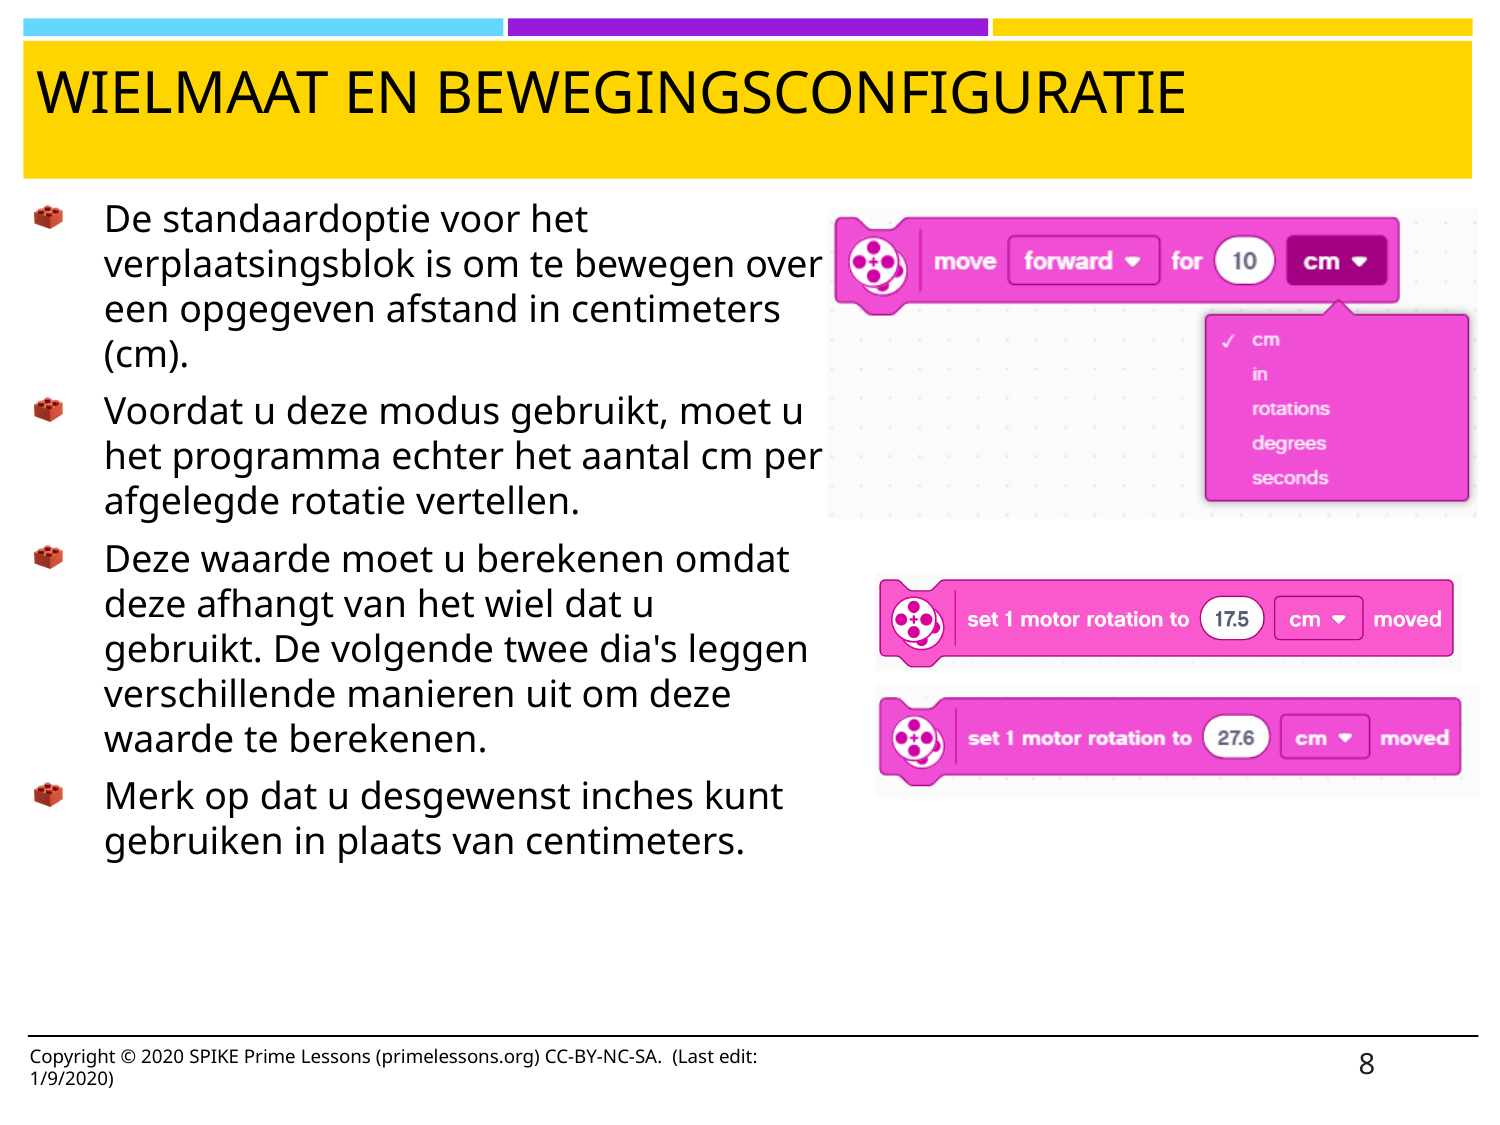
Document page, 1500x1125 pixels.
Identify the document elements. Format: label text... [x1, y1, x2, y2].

picture [875, 684, 1480, 798]
picture [875, 573, 1462, 671]
picture [827, 208, 1478, 520]
picture [33, 204, 64, 230]
picture [33, 396, 64, 423]
list De standaardoptie voor het verplaatsingsblok is om te bewegen over een opgegeven afstand in centimeters (cm). Voordat u deze modus gebruikt, moet u het programma echter het aantal cm per afgelegde rotatie vertellen. Deze waarde moet u berekenen omdat deze afhangt van het wiel dat u gebruikt. De volgende twee dia's leggen verschillende manieren uit om deze waarde te berekenen. Merk op dat u desgewenst inches kunt gebruiken in plaats van centimeters. [25, 186, 833, 1022]
slide_number 8 [1350, 1037, 1384, 1087]
picture [33, 781, 64, 808]
text_box Copyright © 2020 SPIKE Prime Lessons (primelessons.org) CC-BY-NC-SA. (Last edit: 1/9/2020) [22, 1036, 806, 1097]
picture [33, 544, 64, 570]
title Wielmaat en bewegingsconfiguratie [28, 47, 1465, 173]
